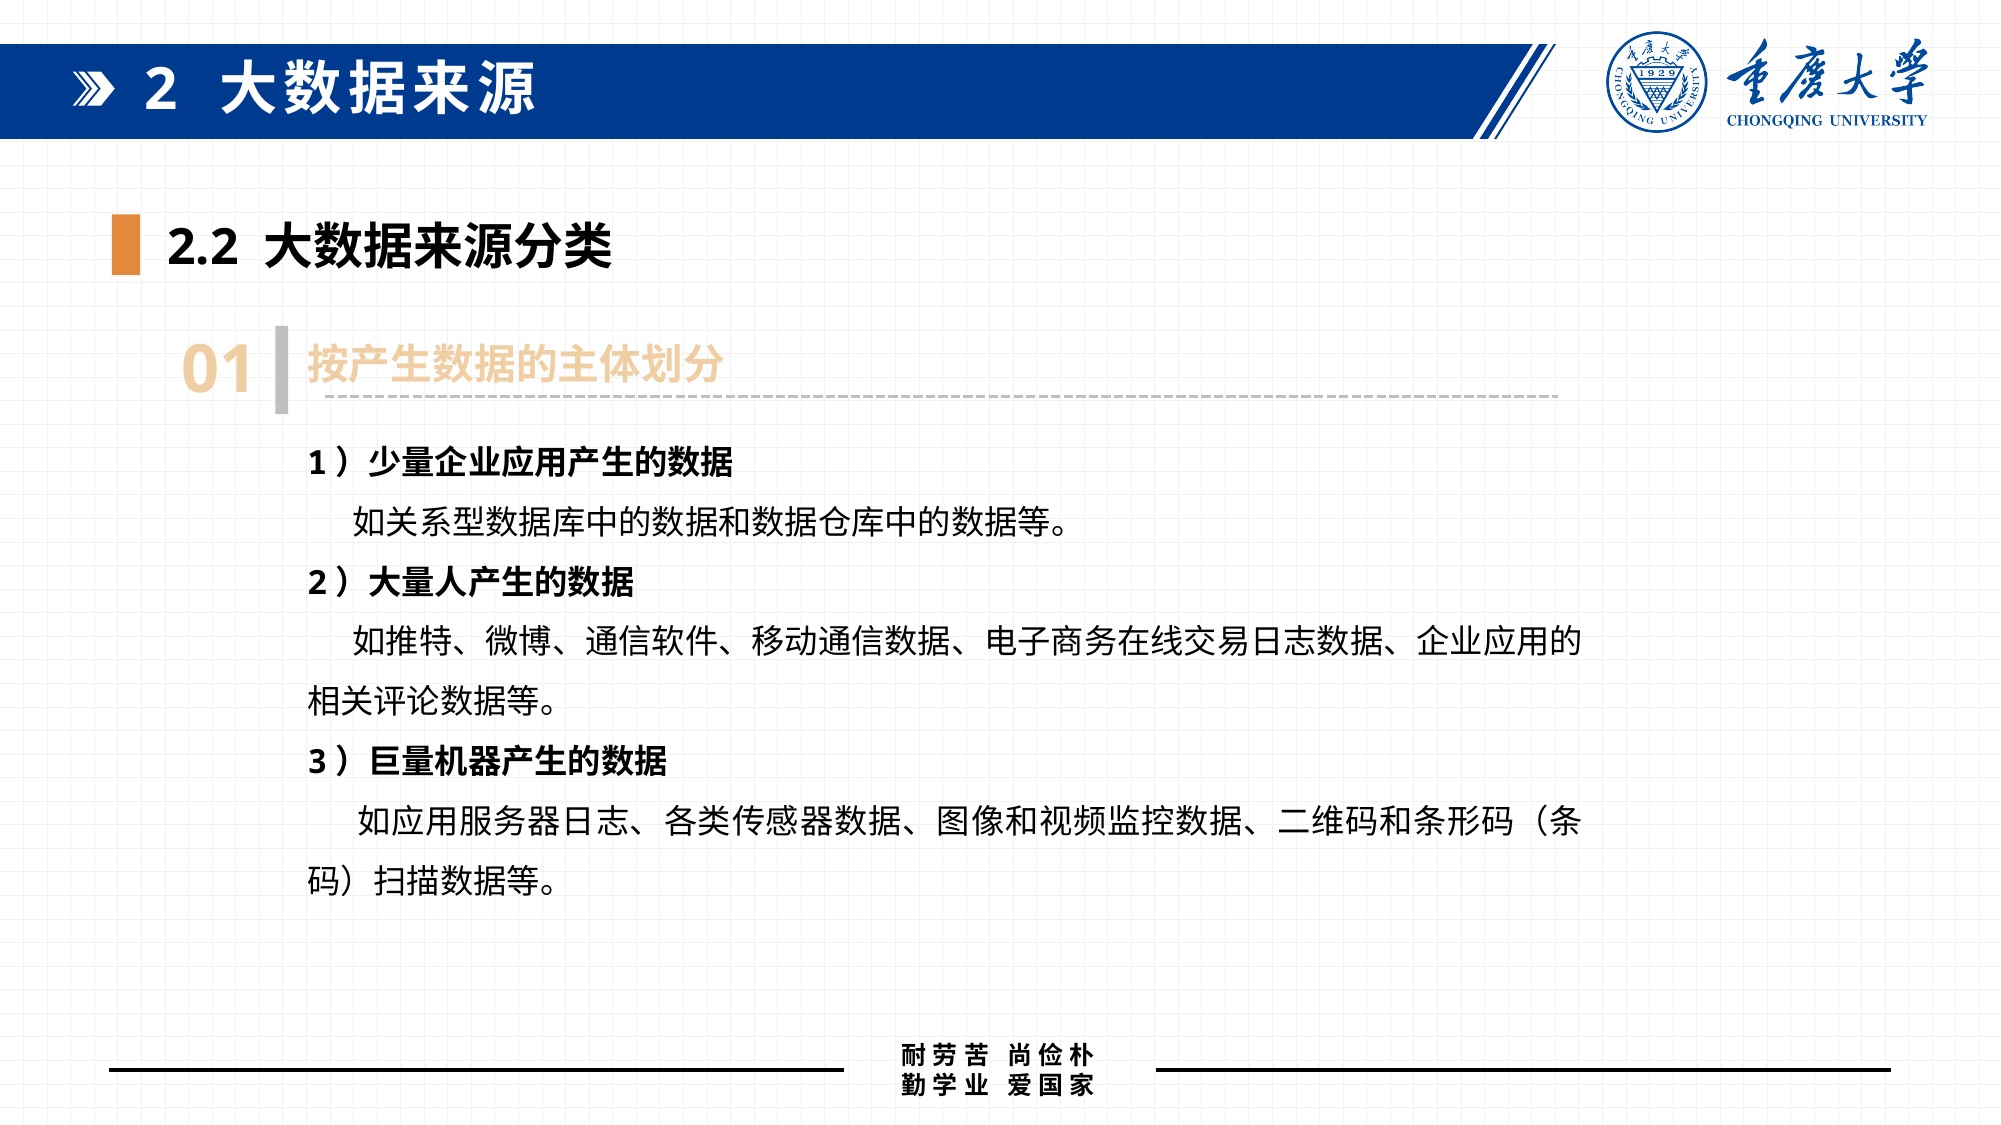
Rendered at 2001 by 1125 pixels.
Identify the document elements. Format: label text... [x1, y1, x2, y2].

list 2 大数据来源 [108, 51, 1356, 136]
list 2.2 大数据来源分类 [139, 213, 1891, 275]
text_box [130, 325, 1598, 1048]
picture [1606, 31, 1928, 133]
